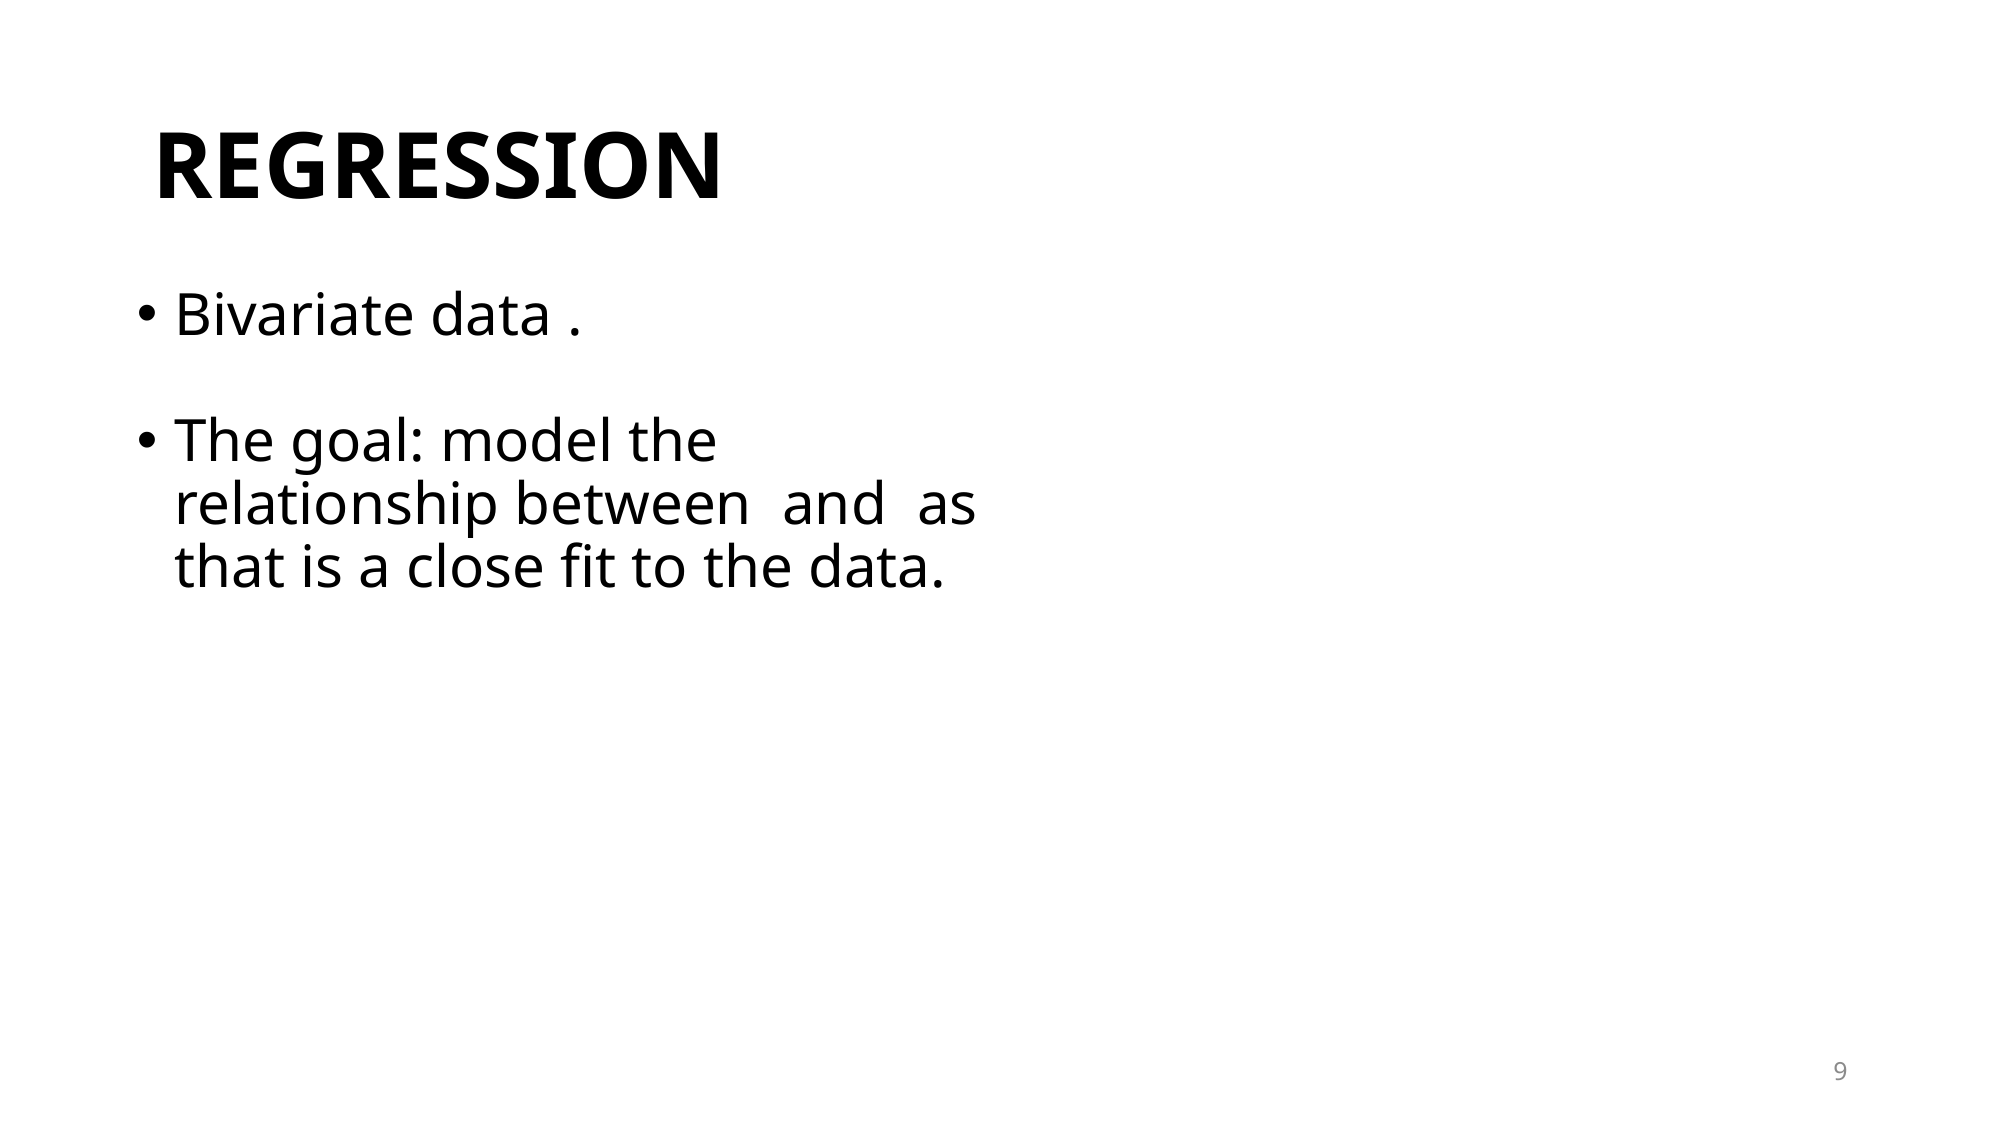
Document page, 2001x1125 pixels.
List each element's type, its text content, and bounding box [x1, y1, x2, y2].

slide_number 9 [1412, 1042, 1863, 1103]
title REGRESSION [137, 59, 1863, 278]
